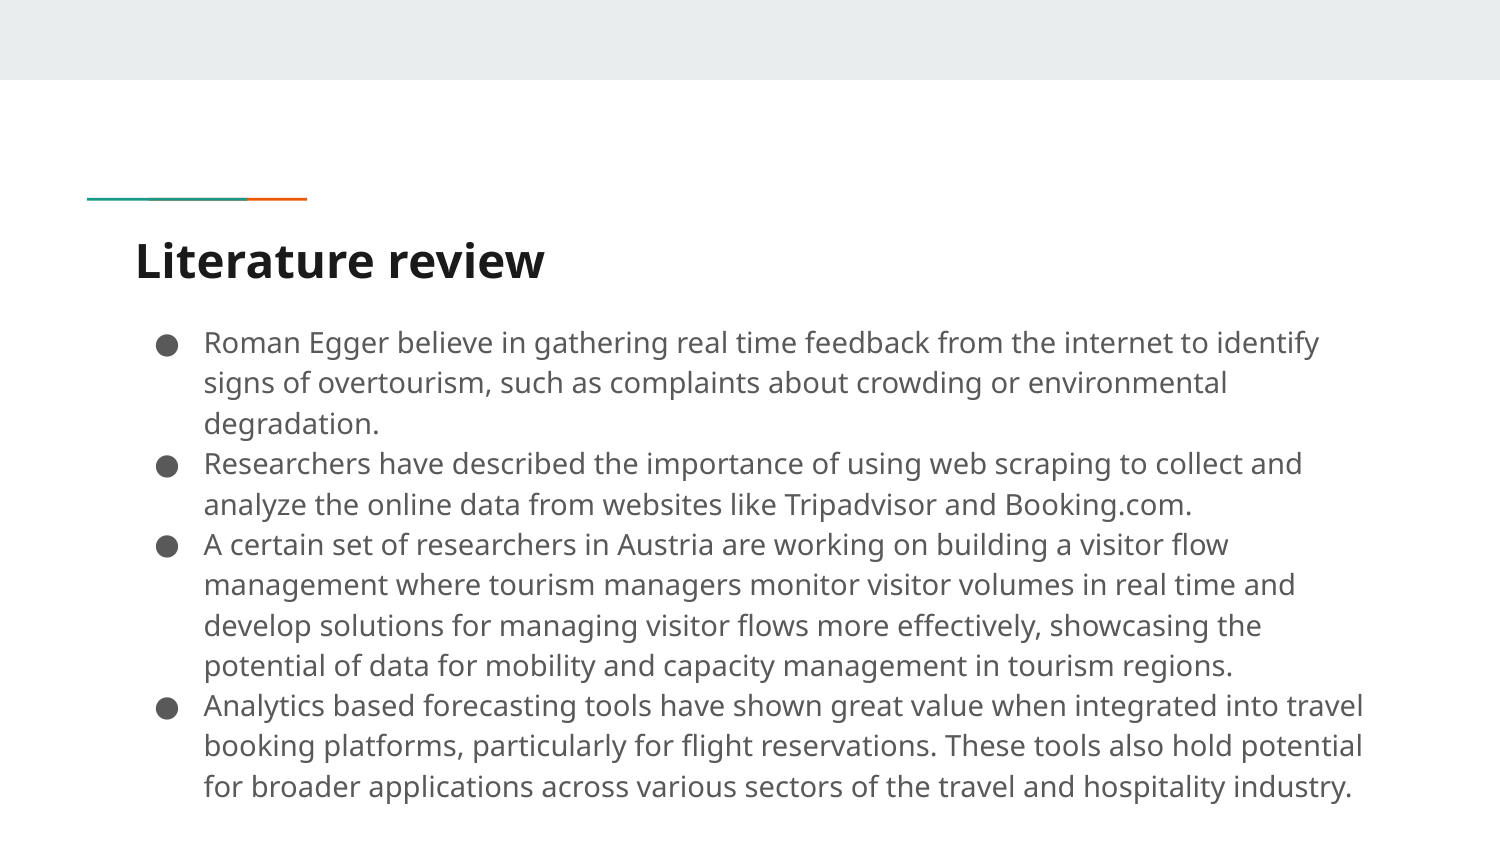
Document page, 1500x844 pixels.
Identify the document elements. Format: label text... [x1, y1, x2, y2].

title Literature review [119, 216, 1381, 304]
list Roman Egger believe in gathering real time feedback from the internet to identify signs of overtourism, such as complaints about crowding or environmental degradation. Researchers have described the importance of using web scraping to collect and analyze the online data from websites like Tripadvisor and Booking.com. A certain set of researchers in Austria are working on building a visitor flow management where tourism managers monitor visitor volumes in real time and develop solutions for managing visitor flows more effectively, showcasing the potential of data for mobility and capacity management in tourism regions. Analytics based forecasting tools have shown great value when integrated into travel booking platforms, particularly for flight reservations. These tools also hold potential for broader applications across various sectors of the travel and hospitality industry. [119, 304, 1381, 830]
